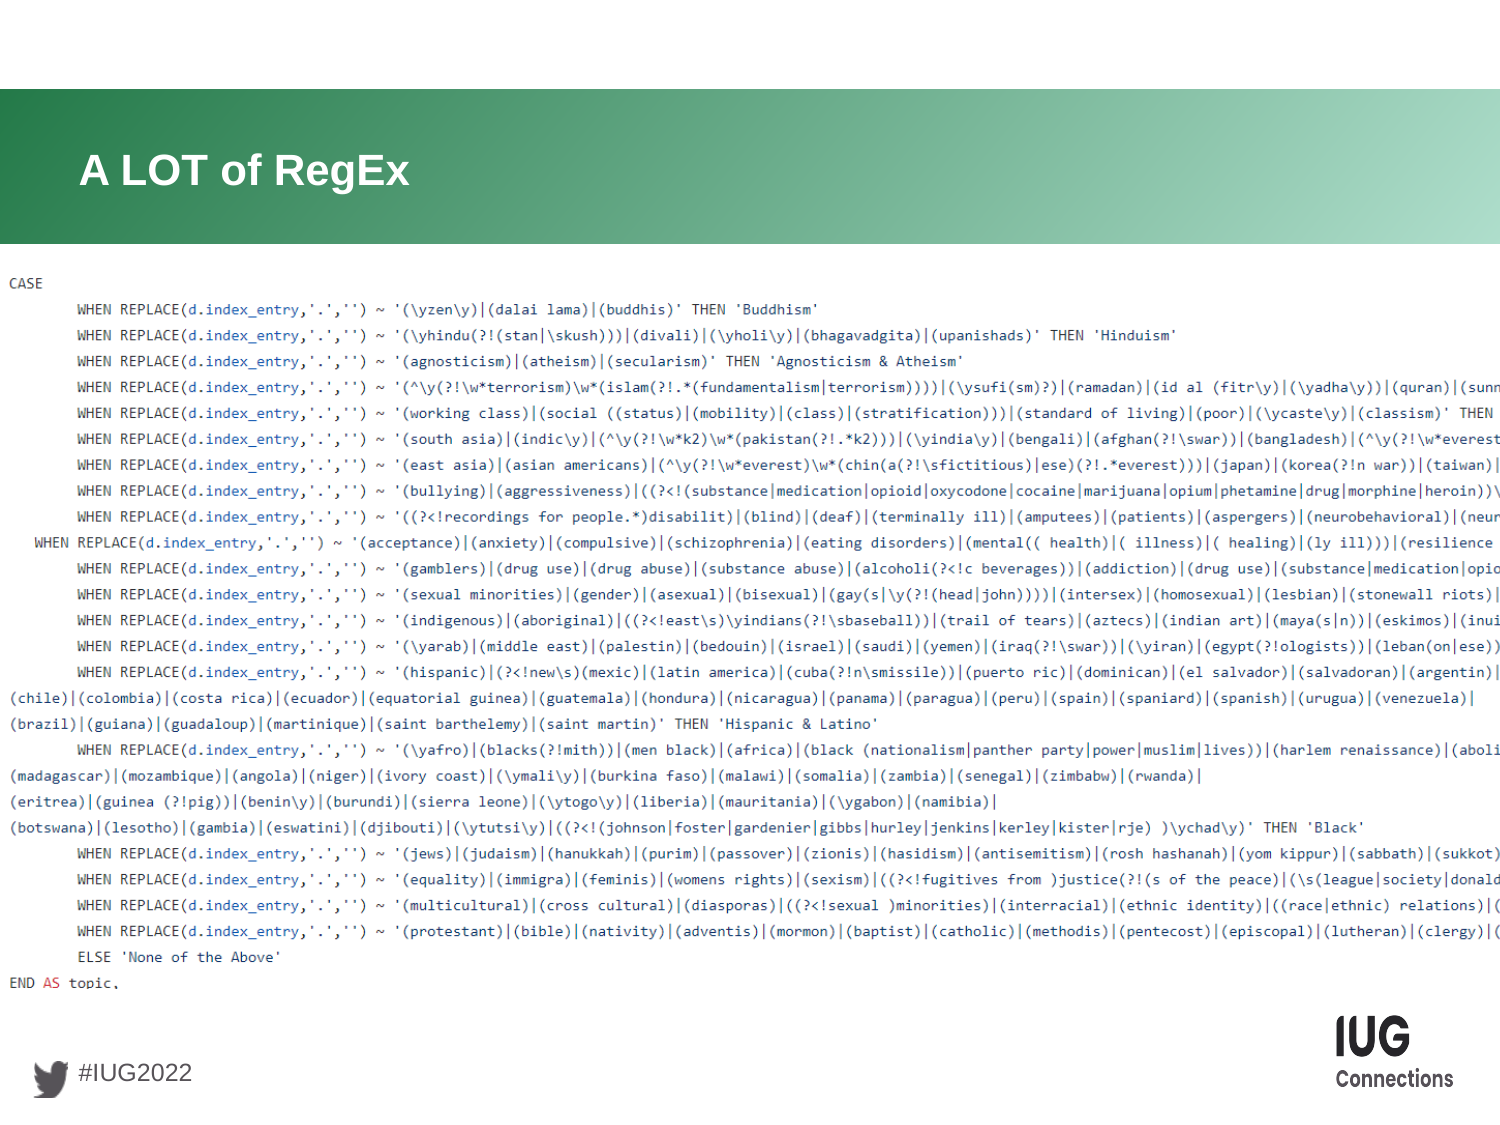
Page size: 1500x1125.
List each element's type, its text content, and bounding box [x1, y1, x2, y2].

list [0, 274, 1500, 989]
title A LOT of RegEx [63, 110, 1428, 232]
picture [1318, 989, 1500, 1125]
